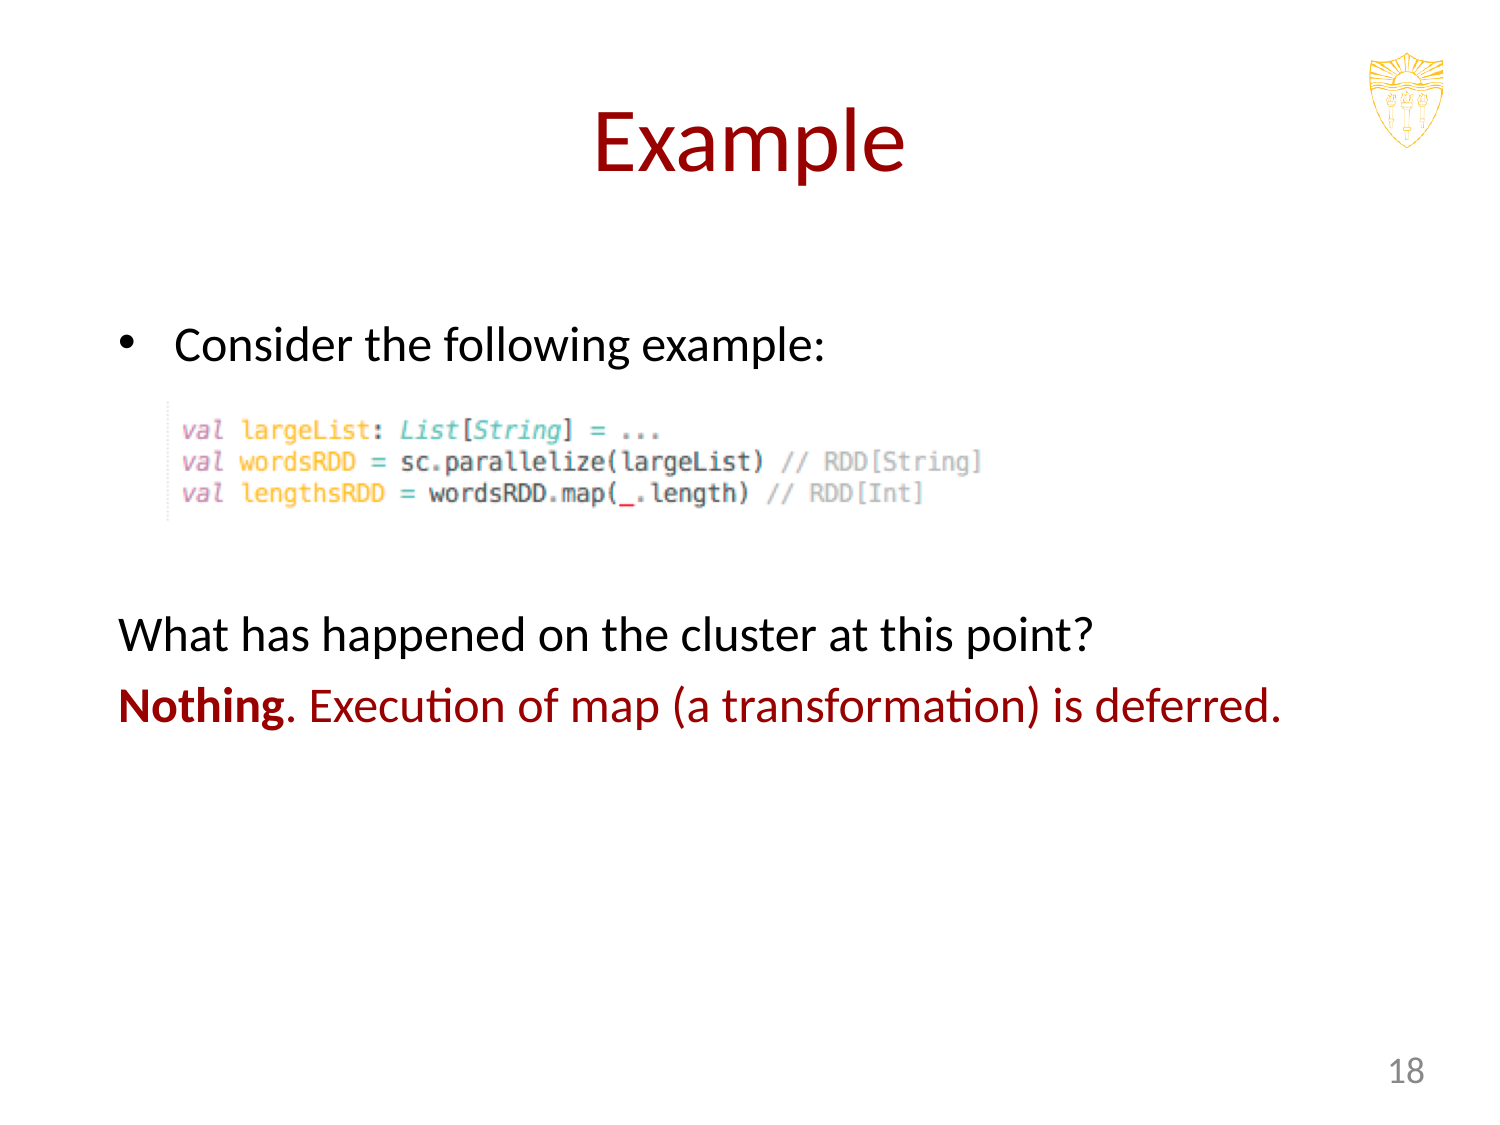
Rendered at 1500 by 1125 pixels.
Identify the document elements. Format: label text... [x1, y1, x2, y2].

text_box Consider the following example: [115, 311, 950, 372]
slide_number ‹#› [1080, 1046, 1425, 1125]
text_box [147, 399, 1018, 523]
text_box What has happened on the cluster at this point? Nothing. Execution of map (a transformation) is deferred. [116, 600, 1325, 733]
title Example [175, 80, 1325, 268]
picture [1369, 52, 1444, 148]
